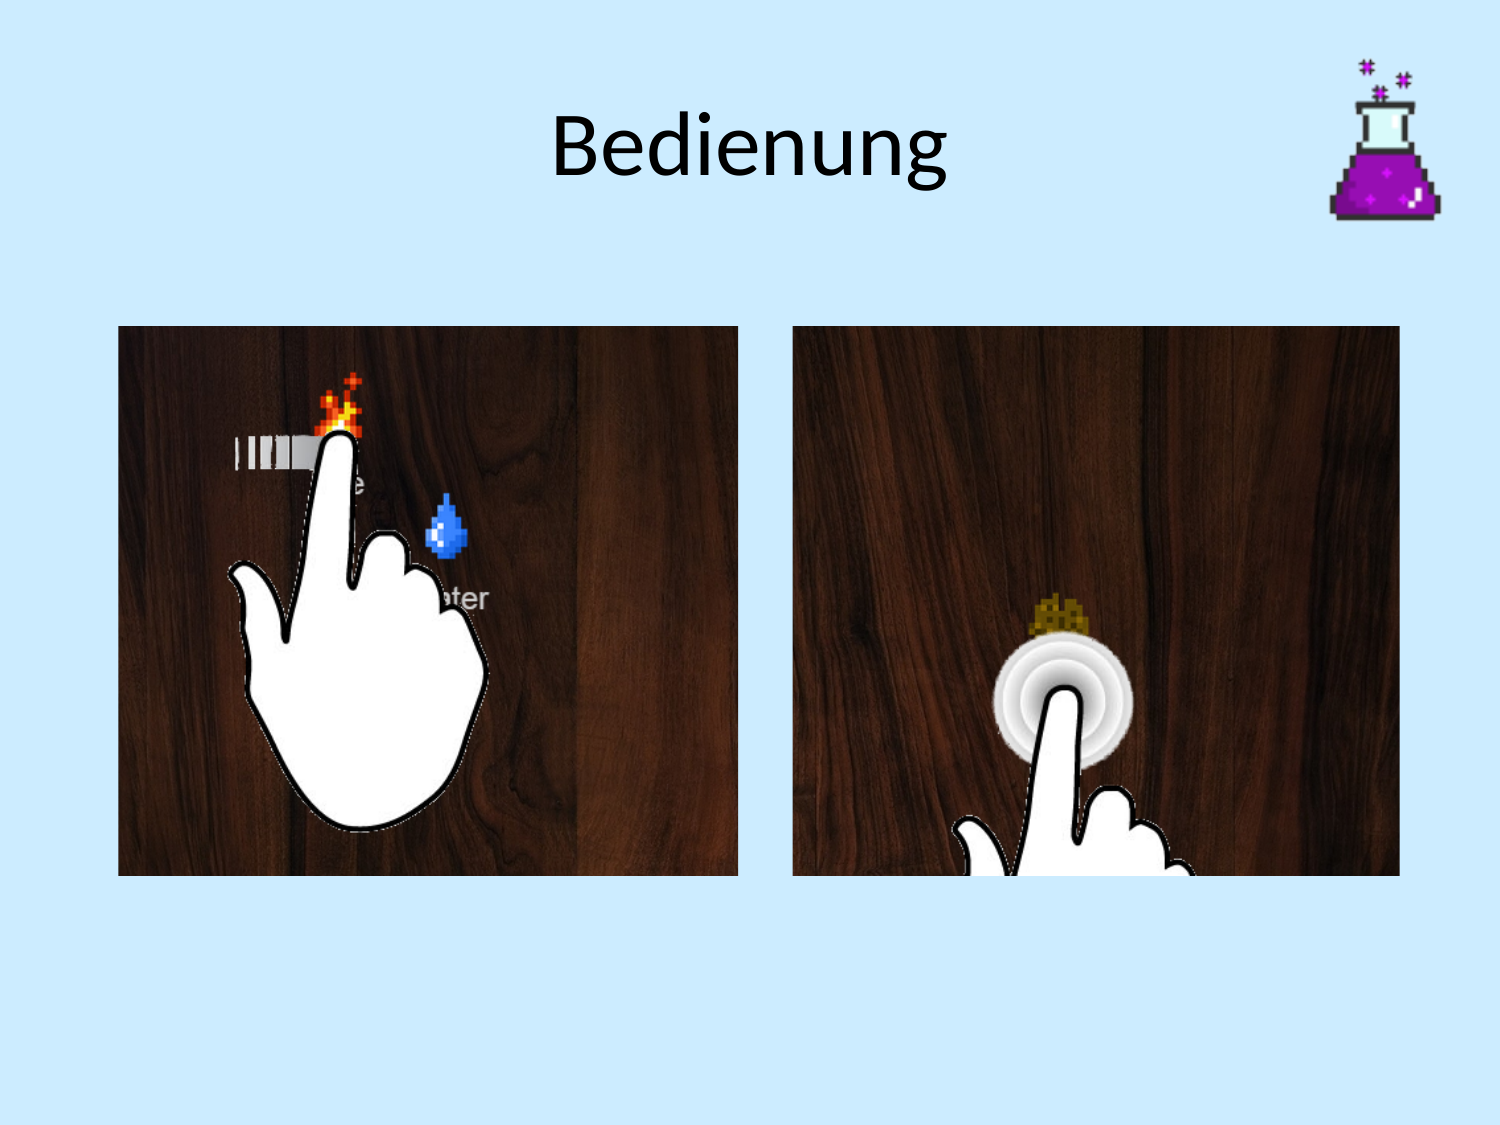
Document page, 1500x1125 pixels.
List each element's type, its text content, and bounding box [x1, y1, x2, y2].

picture [118, 326, 739, 876]
picture [1281, 30, 1492, 242]
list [792, 326, 1400, 876]
title Bedienung [75, 45, 1425, 233]
